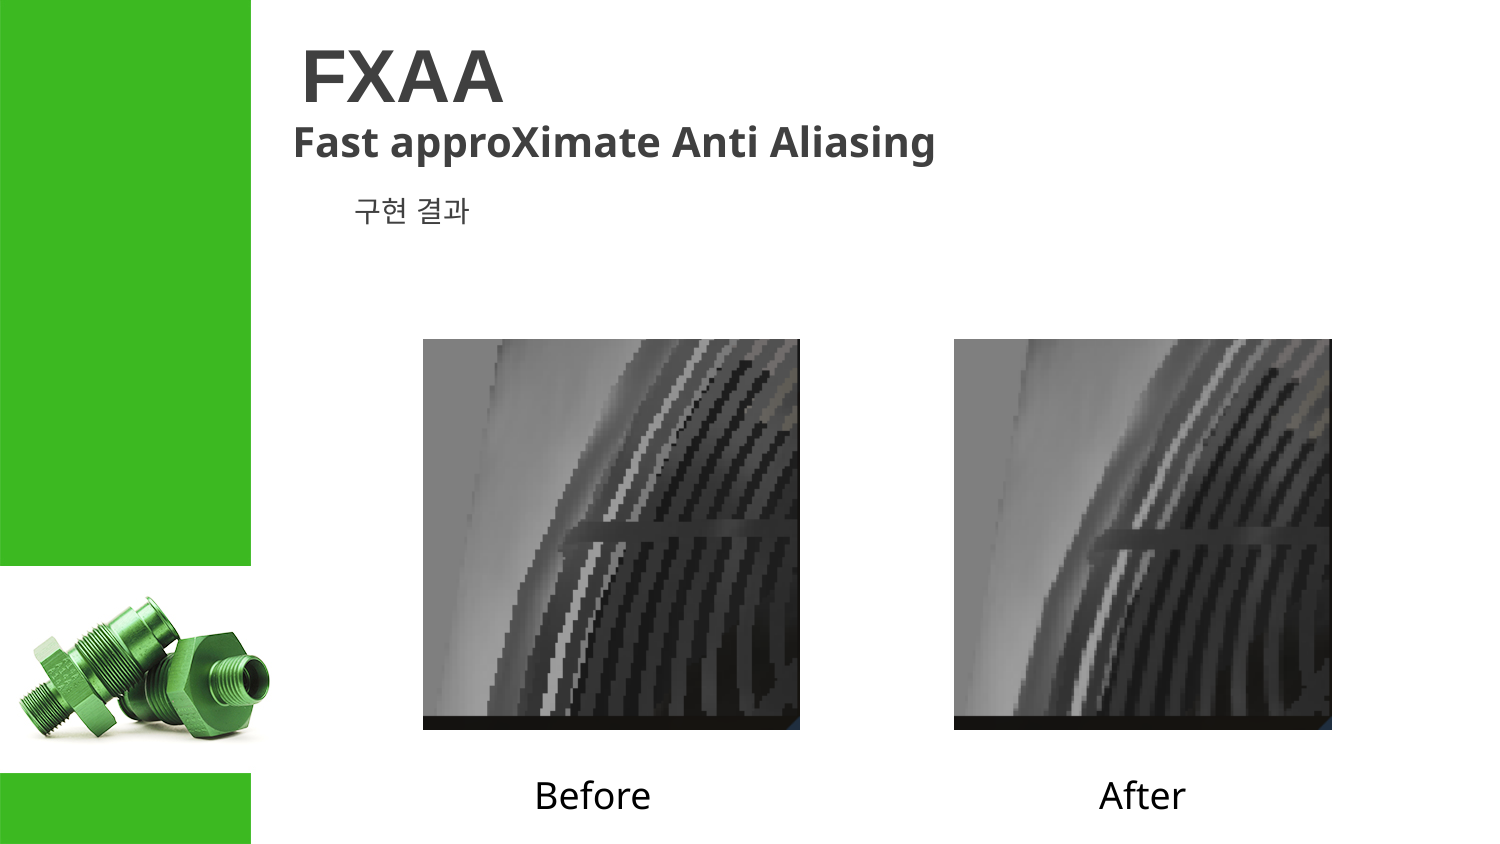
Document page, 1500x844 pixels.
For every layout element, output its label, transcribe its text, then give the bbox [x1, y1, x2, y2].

list 구현 결과 [289, 185, 1459, 678]
title FXAA [265, 0, 1500, 146]
list Fast approXimate Anti Aliasing [277, 102, 1412, 179]
text_box After [1084, 764, 1202, 824]
picture [0, 0, 1500, 844]
text_box Before [519, 764, 667, 824]
